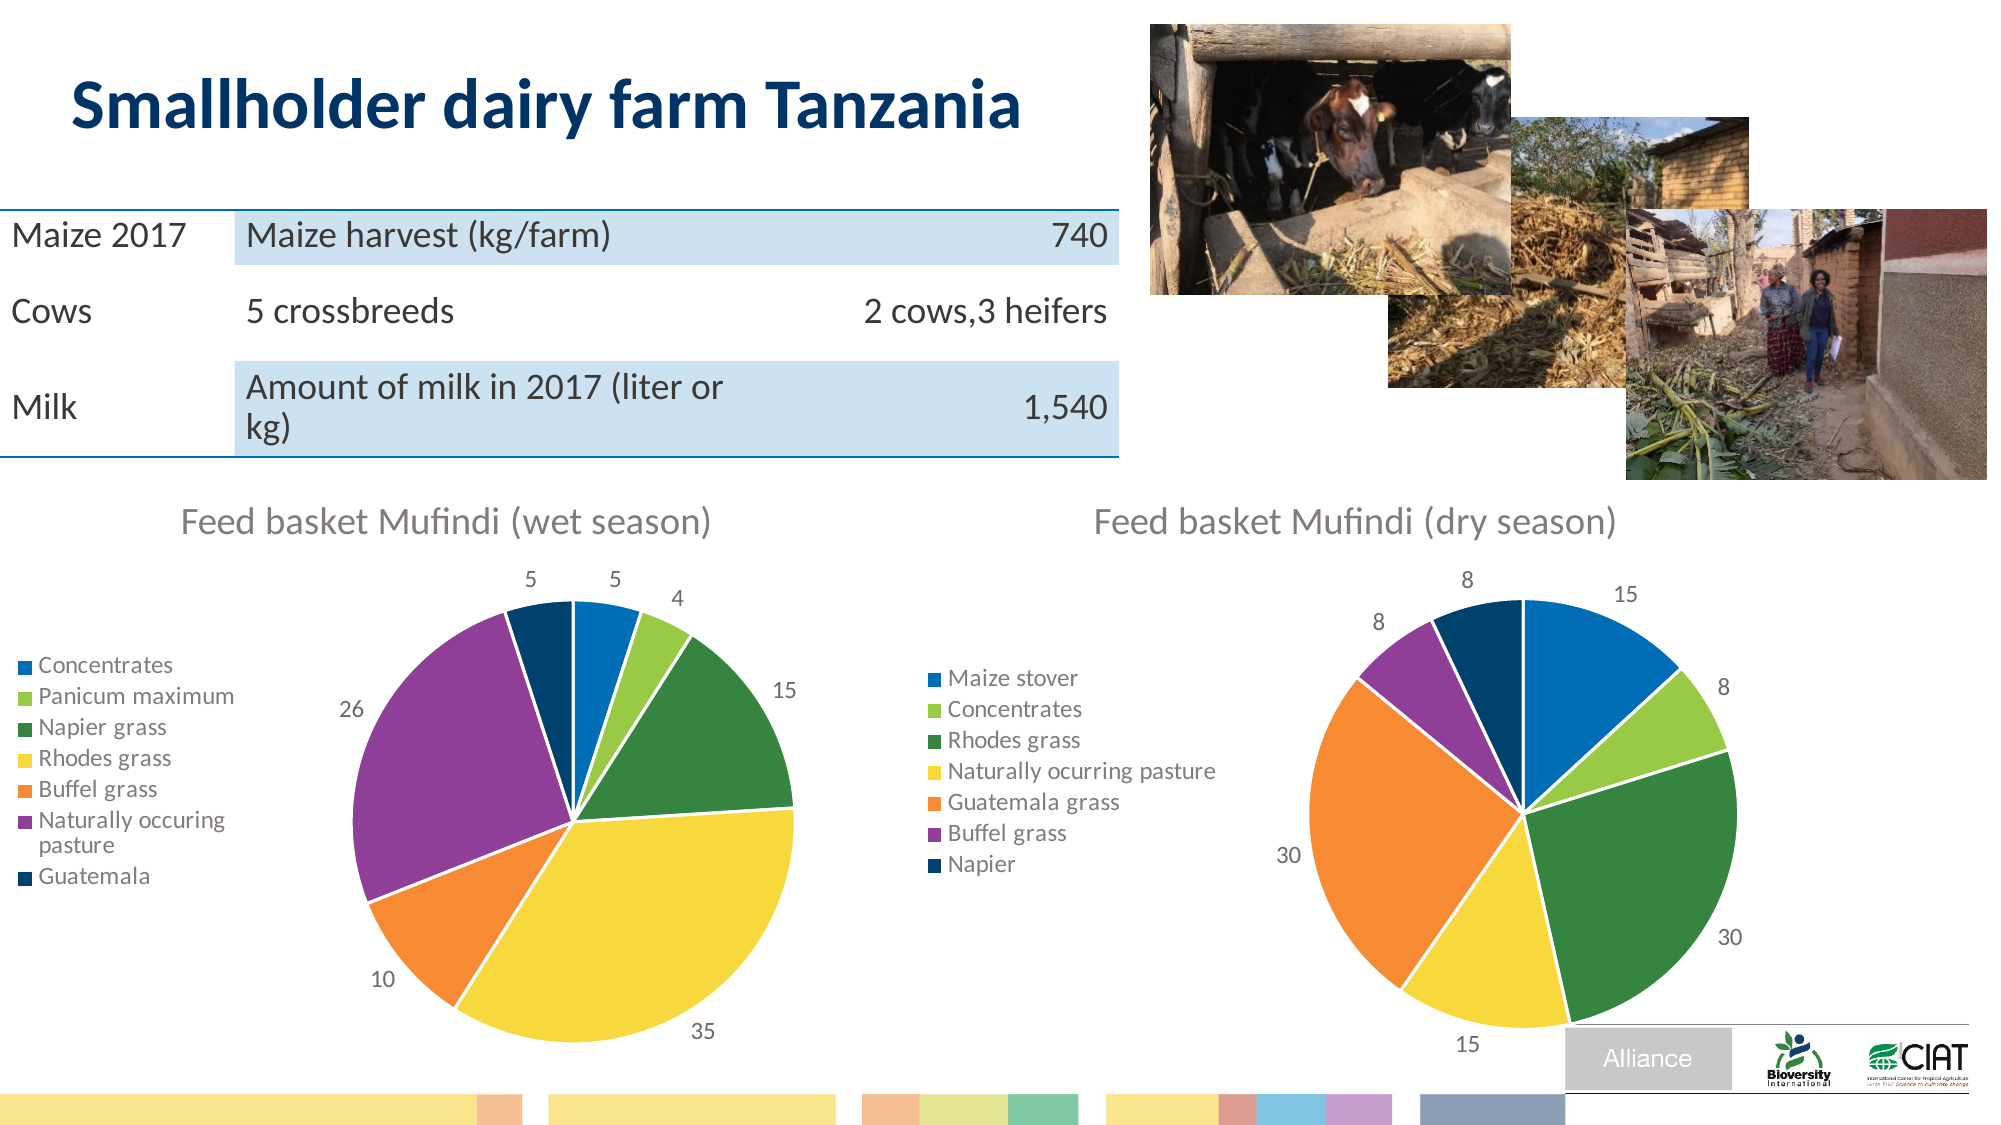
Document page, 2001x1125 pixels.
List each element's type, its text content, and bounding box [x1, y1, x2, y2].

table_header 740 [758, 211, 1119, 265]
chart [906, 473, 1807, 1074]
table_cell 2 cows,3 heifers [758, 265, 1119, 361]
table_header Maize 2017 [0, 211, 235, 265]
table_cell 1,540 [758, 361, 1119, 456]
table_cell Cows [0, 265, 235, 361]
table_header Maize harvest (kg/farm) [235, 211, 758, 265]
picture [0, 0, 2000, 1125]
table_cell Amount of milk in 2017 (liter or kg) [235, 361, 758, 456]
title Smallholder dairy farm Tanzania [1511, 59, 1782, 209]
chart [0, 472, 898, 1074]
title Smallholder dairy farm Tanzania [56, 59, 1150, 239]
table_cell Milk [0, 361, 235, 456]
table_cell 5 crossbreeds [235, 265, 758, 361]
